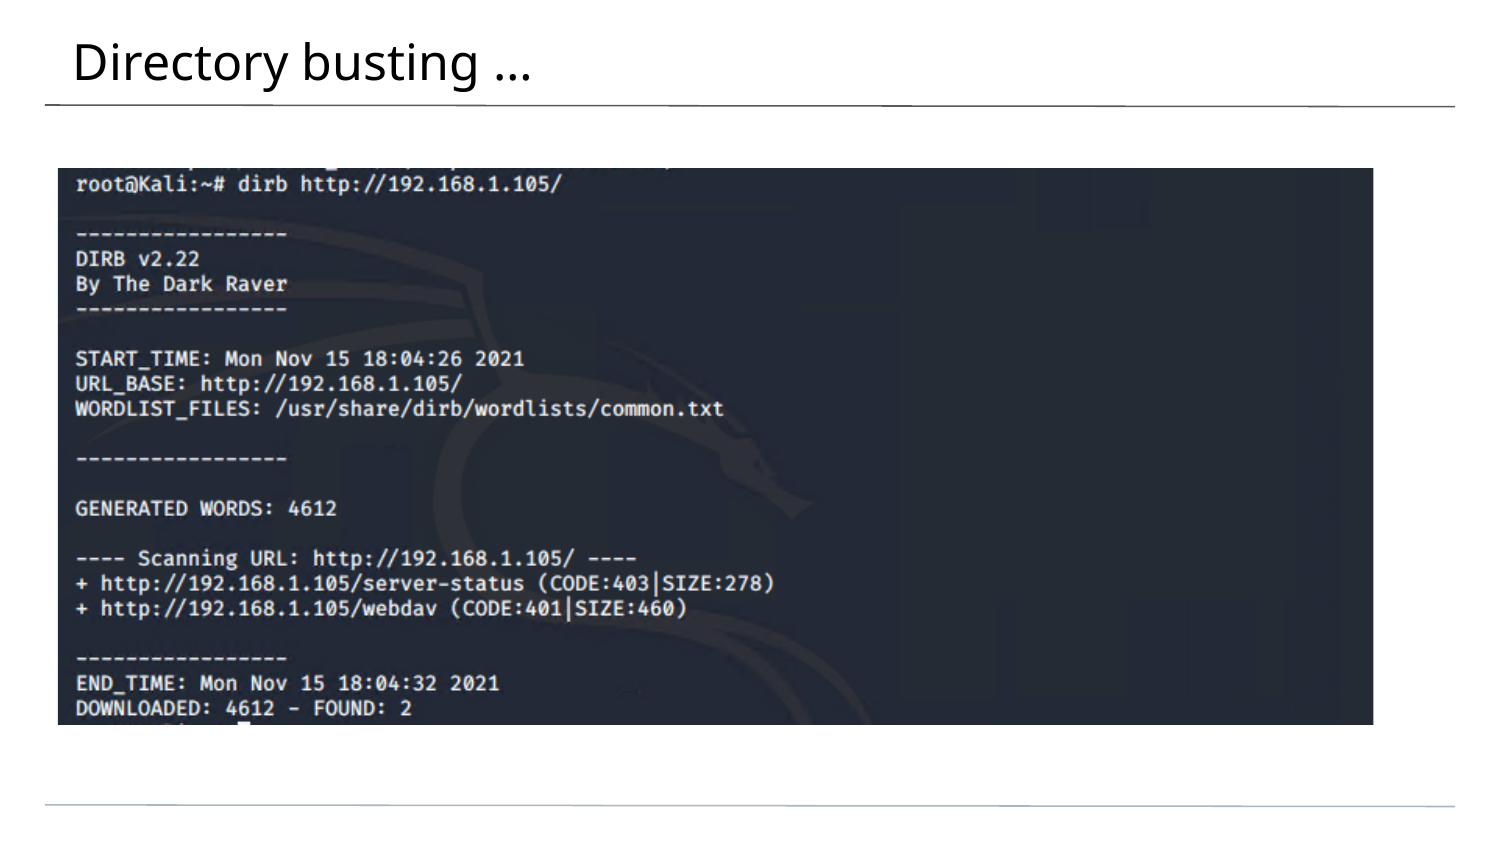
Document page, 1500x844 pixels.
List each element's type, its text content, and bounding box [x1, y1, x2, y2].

title Directory busting … [0, 0, 1500, 88]
picture [57, 168, 1374, 726]
